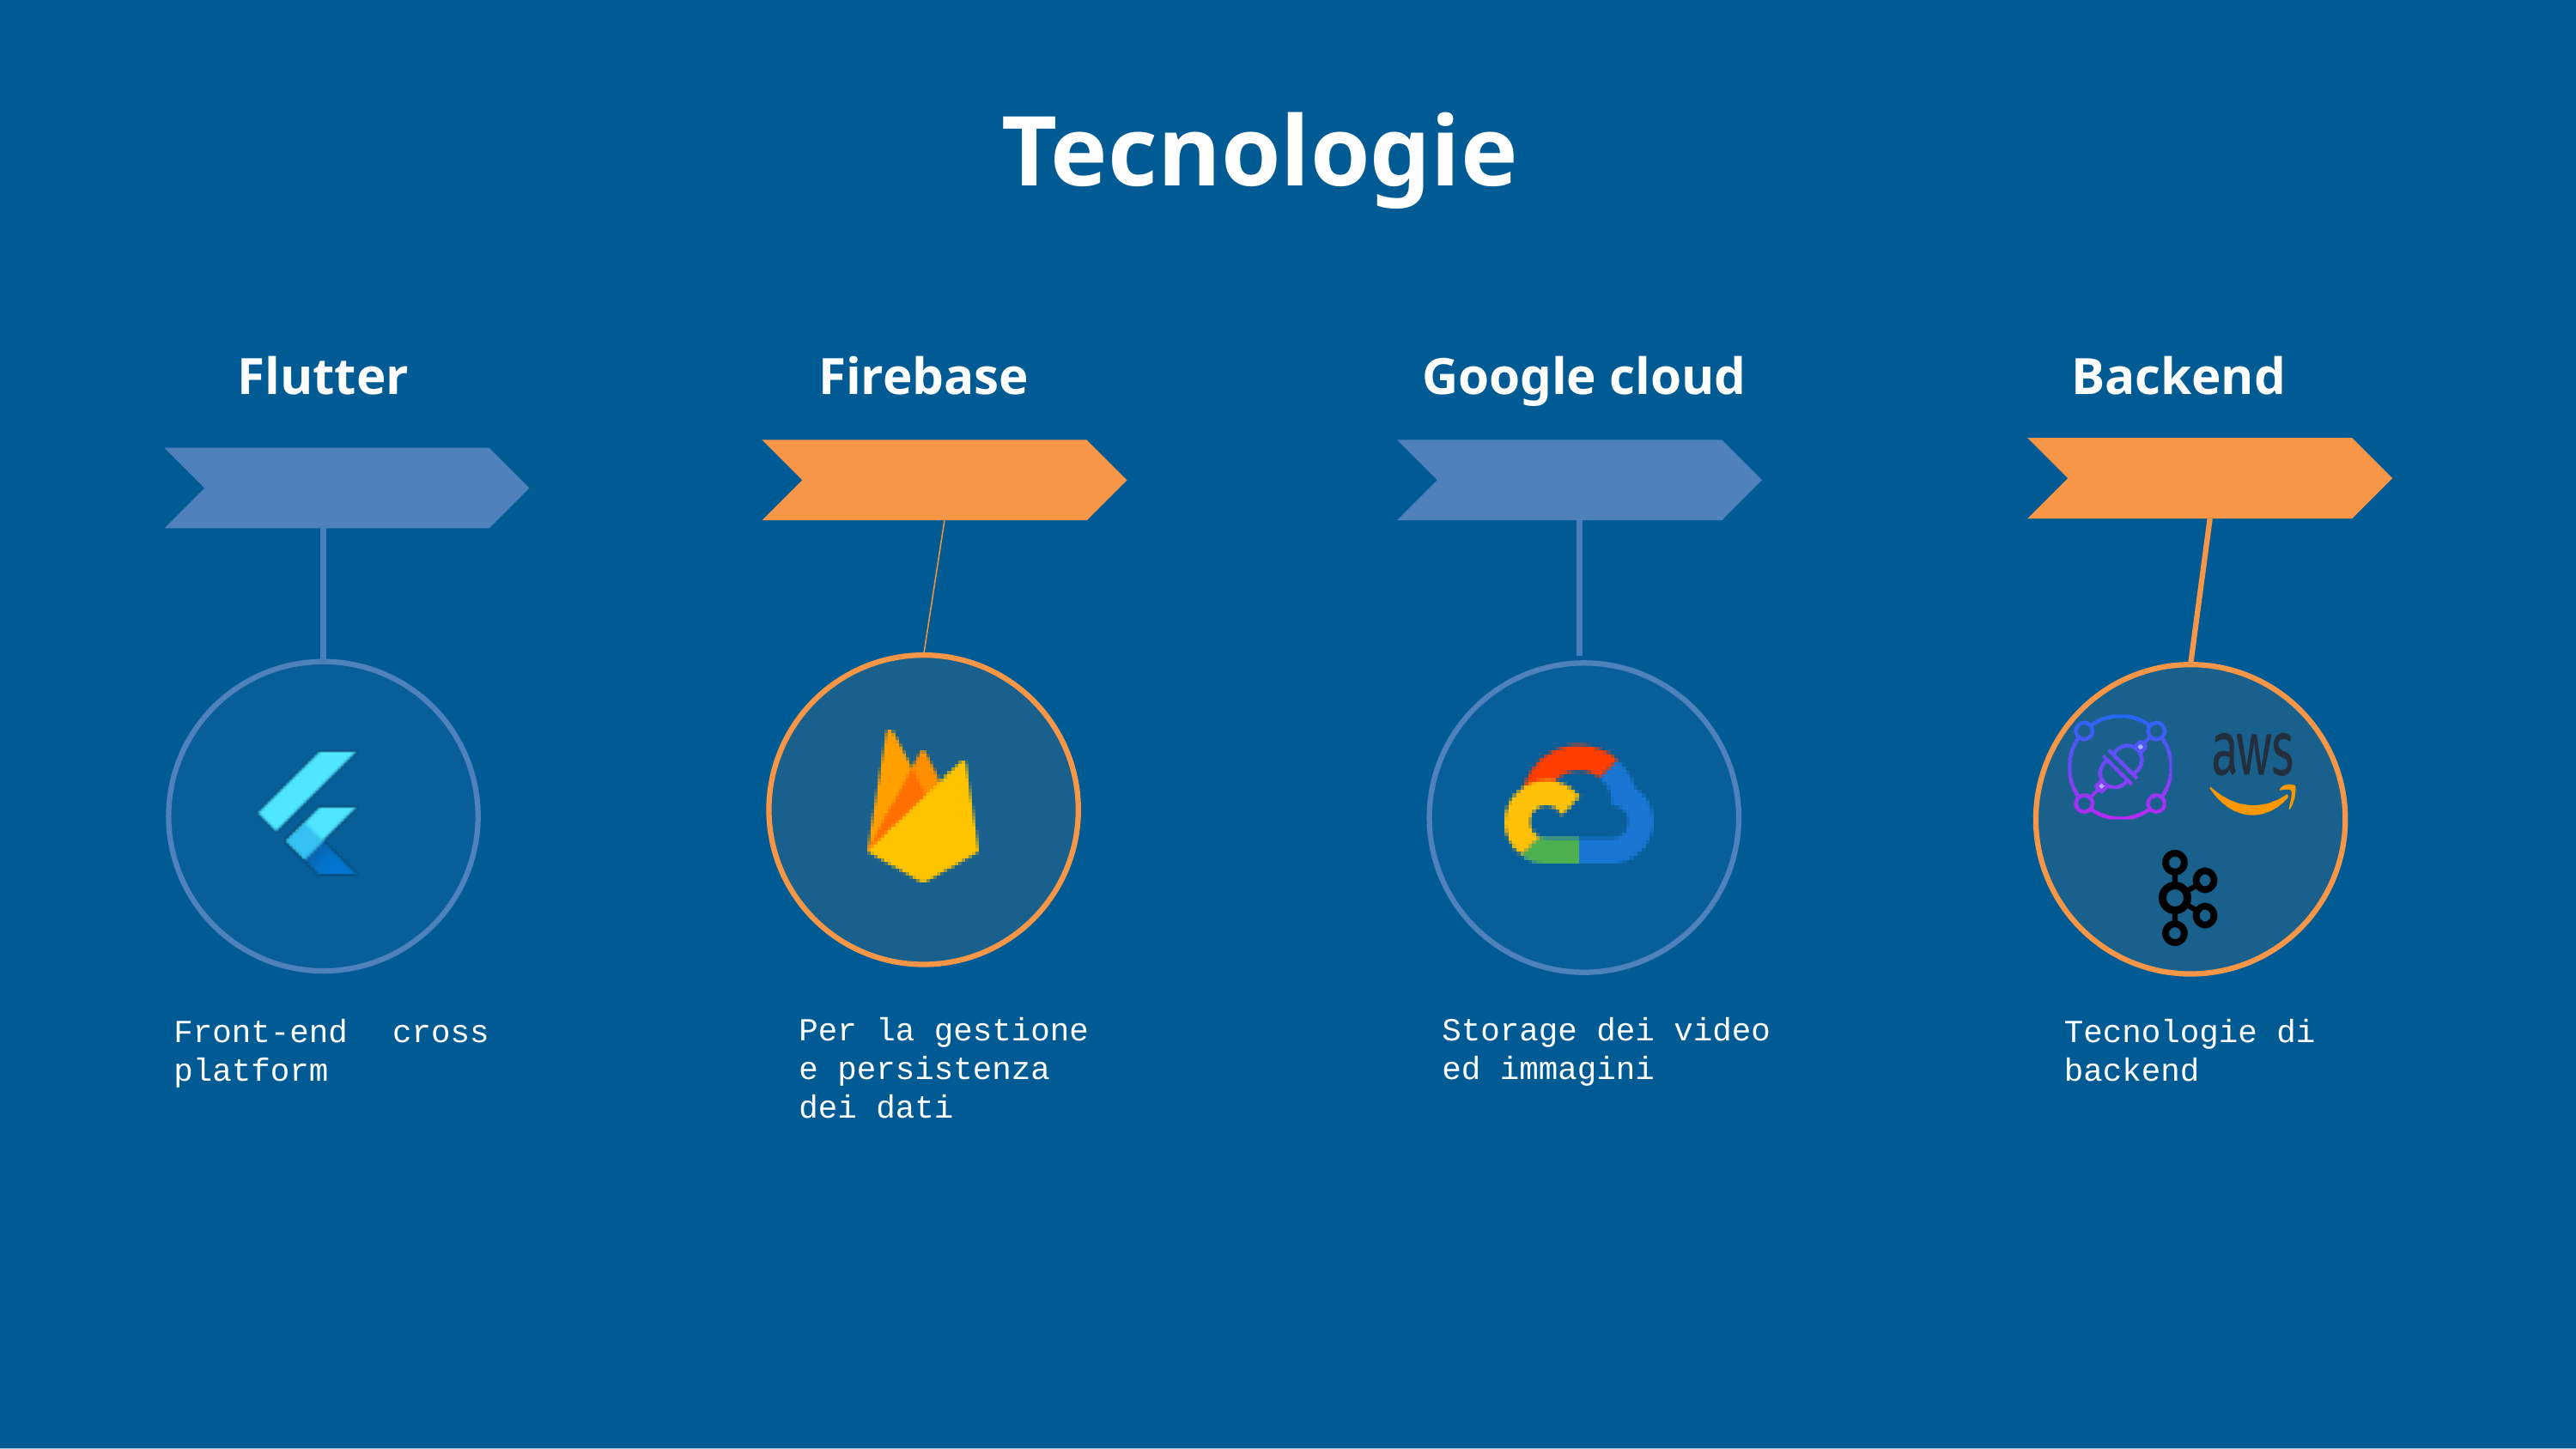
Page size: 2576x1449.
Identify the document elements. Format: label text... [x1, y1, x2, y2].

text_box Google cloud [1373, 337, 1795, 411]
text_box [162, 446, 532, 530]
text_box [1395, 438, 1765, 523]
text_box Per la gestione e persistenza dei dati [786, 1002, 1127, 1131]
text_box Tecnologie di backend [2051, 1003, 2433, 1094]
picture [2143, 834, 2227, 955]
text_box Tecnologie [568, 82, 1952, 212]
text_box [1427, 661, 1741, 974]
picture [2209, 731, 2296, 816]
text_box [760, 438, 1129, 523]
text_box [767, 653, 1080, 967]
picture [840, 722, 1007, 890]
text_box Backend [1974, 337, 2396, 411]
text_box [2026, 436, 2395, 521]
text_box [2033, 663, 2348, 976]
picture [2055, 701, 2186, 833]
text_box [167, 659, 480, 973]
picture [243, 740, 392, 889]
text_box Front-end cross platform [161, 1003, 502, 1094]
text_box Flutter [191, 337, 456, 411]
picture [1485, 716, 1674, 904]
text_box Storage dei video ed immagini [1429, 1002, 1810, 1093]
text_box Firebase [791, 337, 1056, 411]
